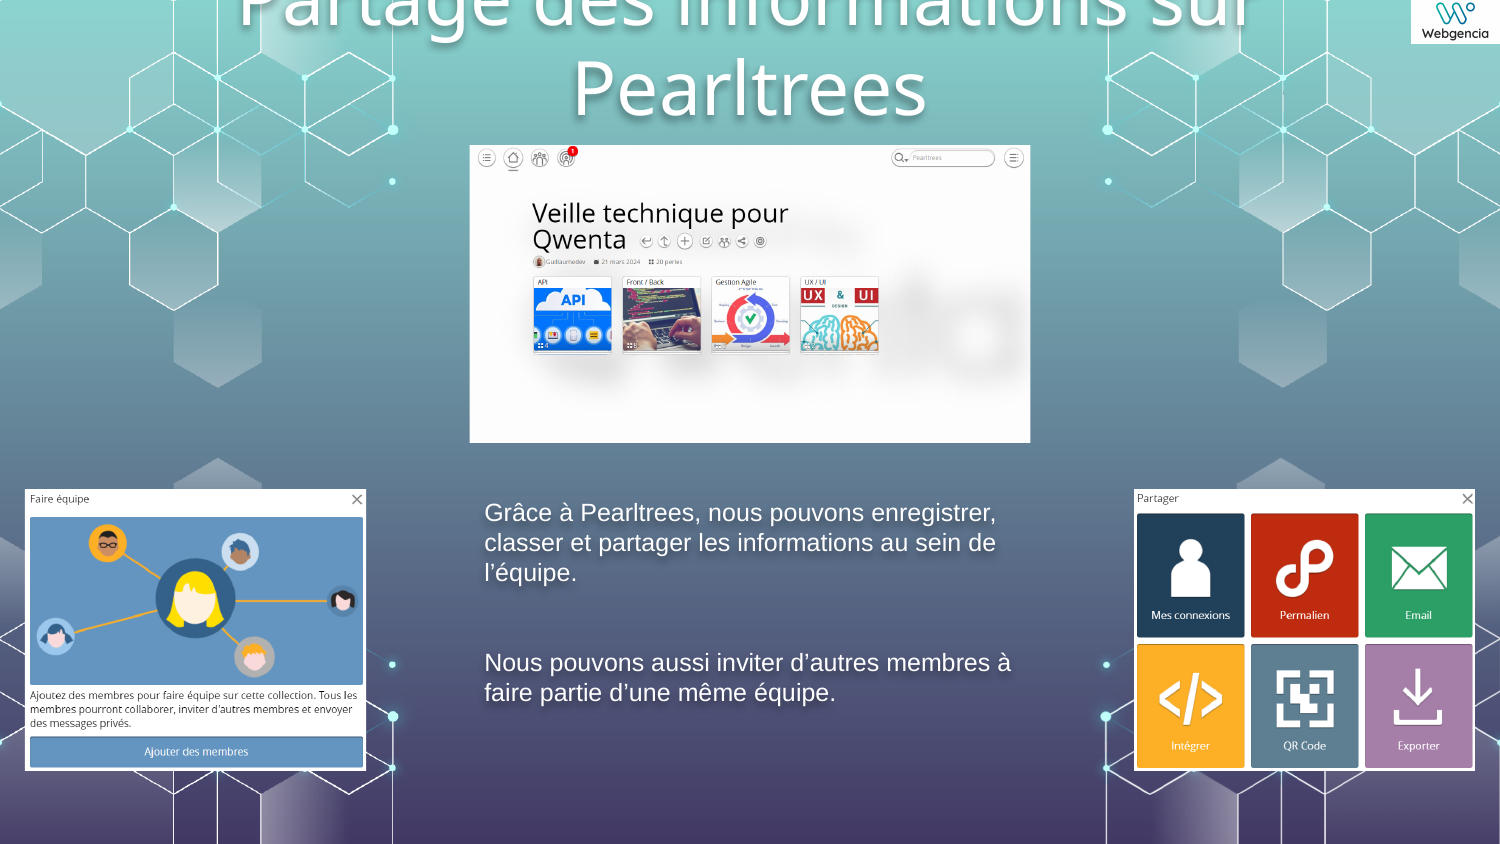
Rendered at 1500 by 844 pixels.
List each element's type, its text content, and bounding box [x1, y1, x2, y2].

picture [0, 0, 424, 388]
text_box Grâce à Pearltrees, nous pouvons enregistrer, classer et partager les informations au sein de l’équipe. Nous pouvons aussi inviter d’autres membres à faire partie d’une même équipe. [469, 489, 1031, 714]
picture [469, 145, 1031, 443]
picture [1076, 0, 1500, 388]
picture [0, 457, 424, 844]
picture [1075, 458, 1500, 844]
title Partage des informations sur Pearltrees [88, 35, 1412, 146]
